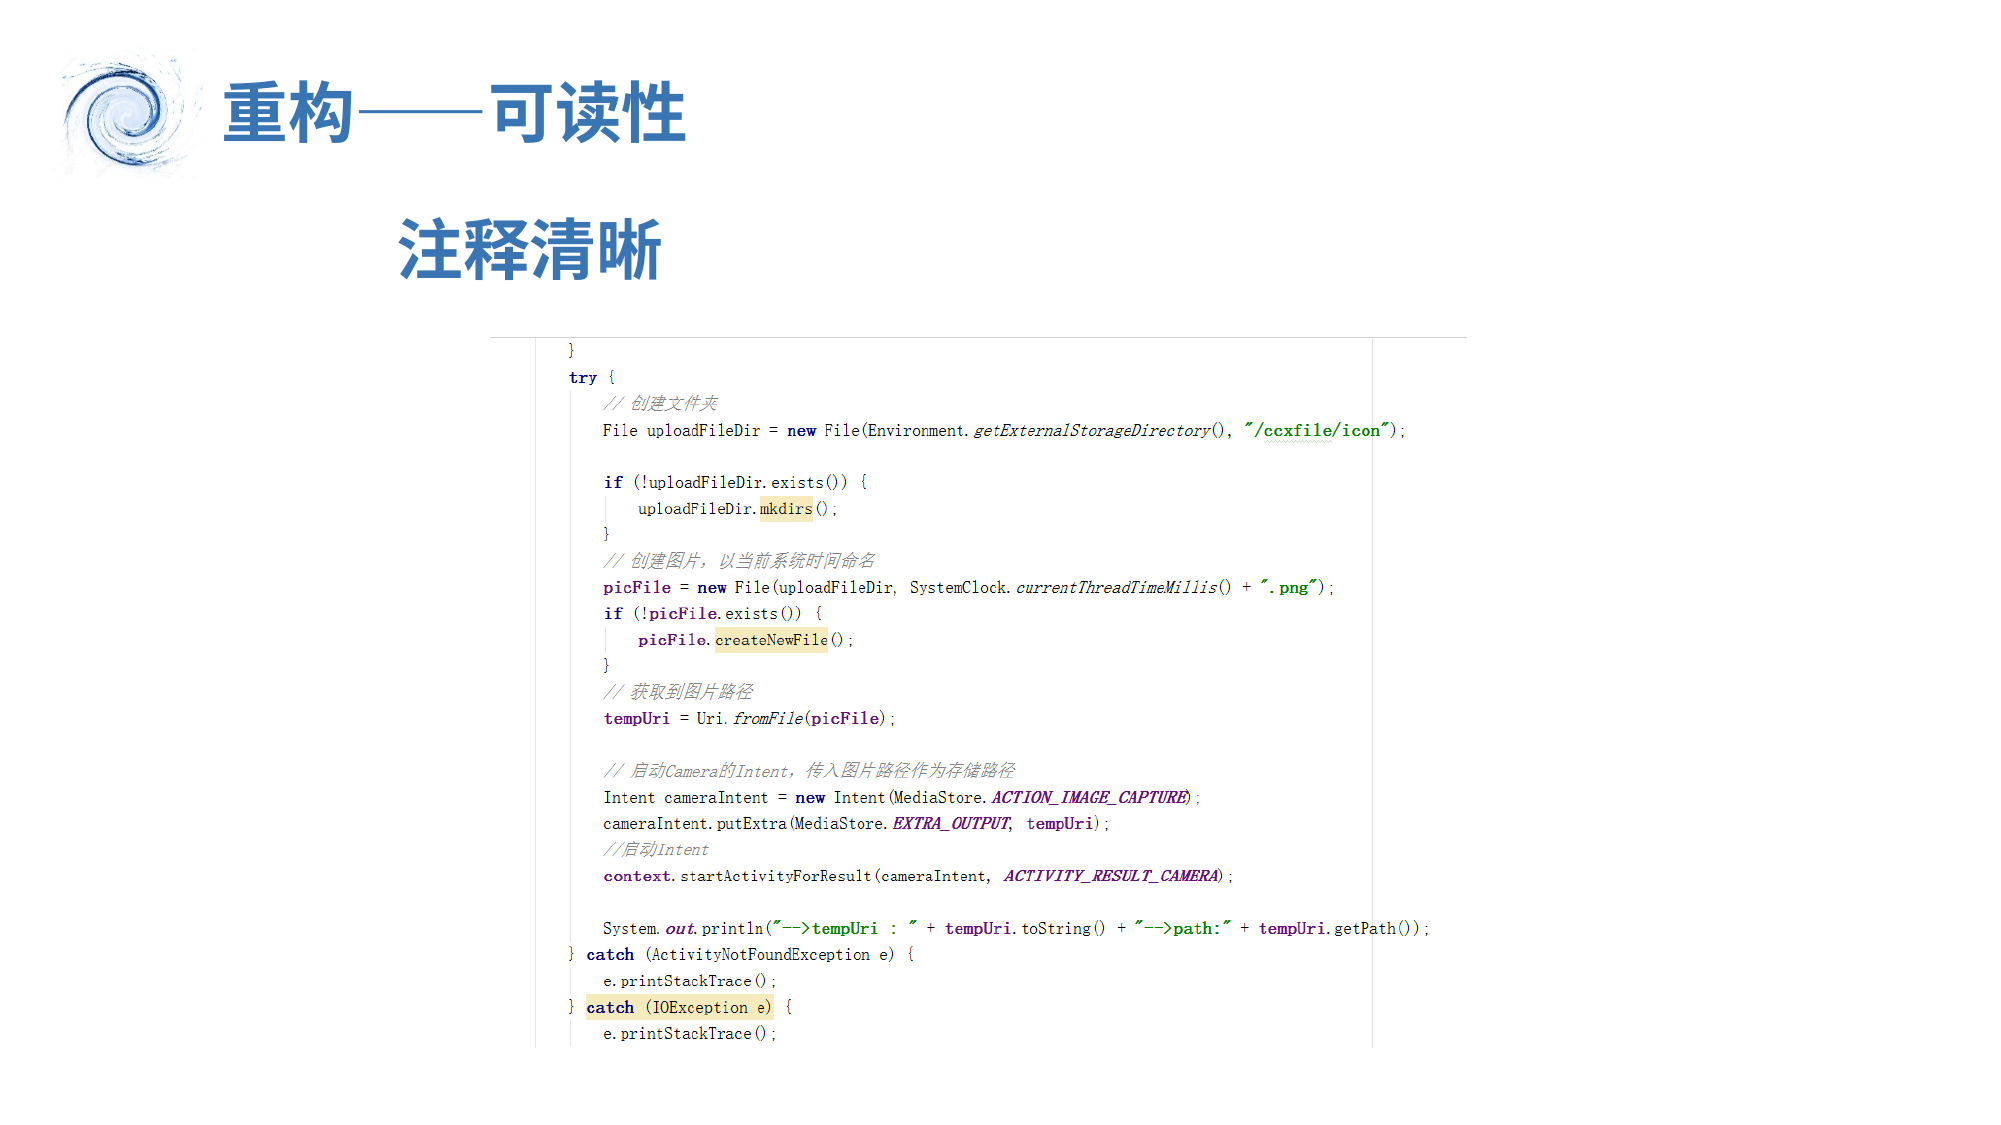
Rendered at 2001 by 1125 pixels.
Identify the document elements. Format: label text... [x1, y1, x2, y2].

picture [51, 44, 204, 179]
text_box 注释清晰 [381, 200, 679, 296]
text_box 重构——可读性 [206, 63, 704, 159]
picture [490, 337, 1467, 1048]
